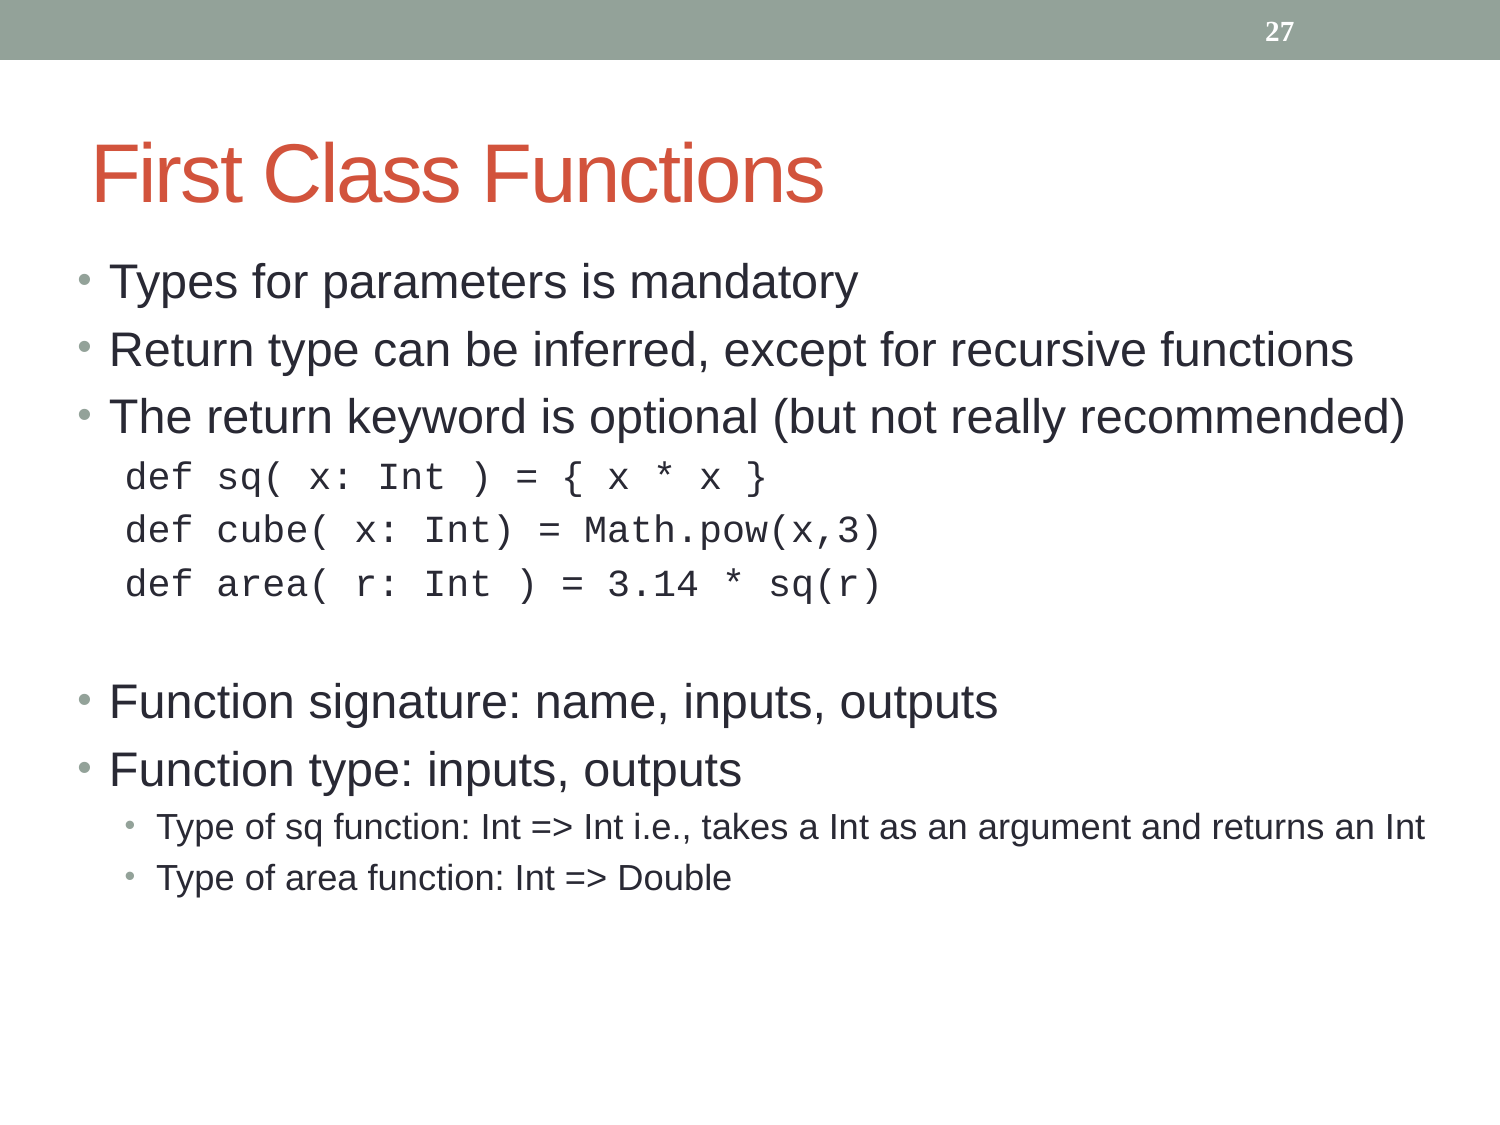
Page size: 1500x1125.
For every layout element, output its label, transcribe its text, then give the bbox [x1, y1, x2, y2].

title First Class Functions [75, 87, 1425, 242]
list Types for parameters is mandatory Return type can be inferred, except for recursive functions The return keyword is optional (but not really recommended) def sq( x: Int ) = { x * x } def cube( x: Int) = Math.pow(x,3) def area( r: Int ) = 3.14 * sq(r) Function signature: name, inputs, outputs Function type: inputs, outputs Type of sq function: Int => Int i.e., takes a Int as an argument and returns an Int Type of area function: Int => Double [62, 242, 1450, 954]
slide_number 27 [1250, 3, 1425, 57]
